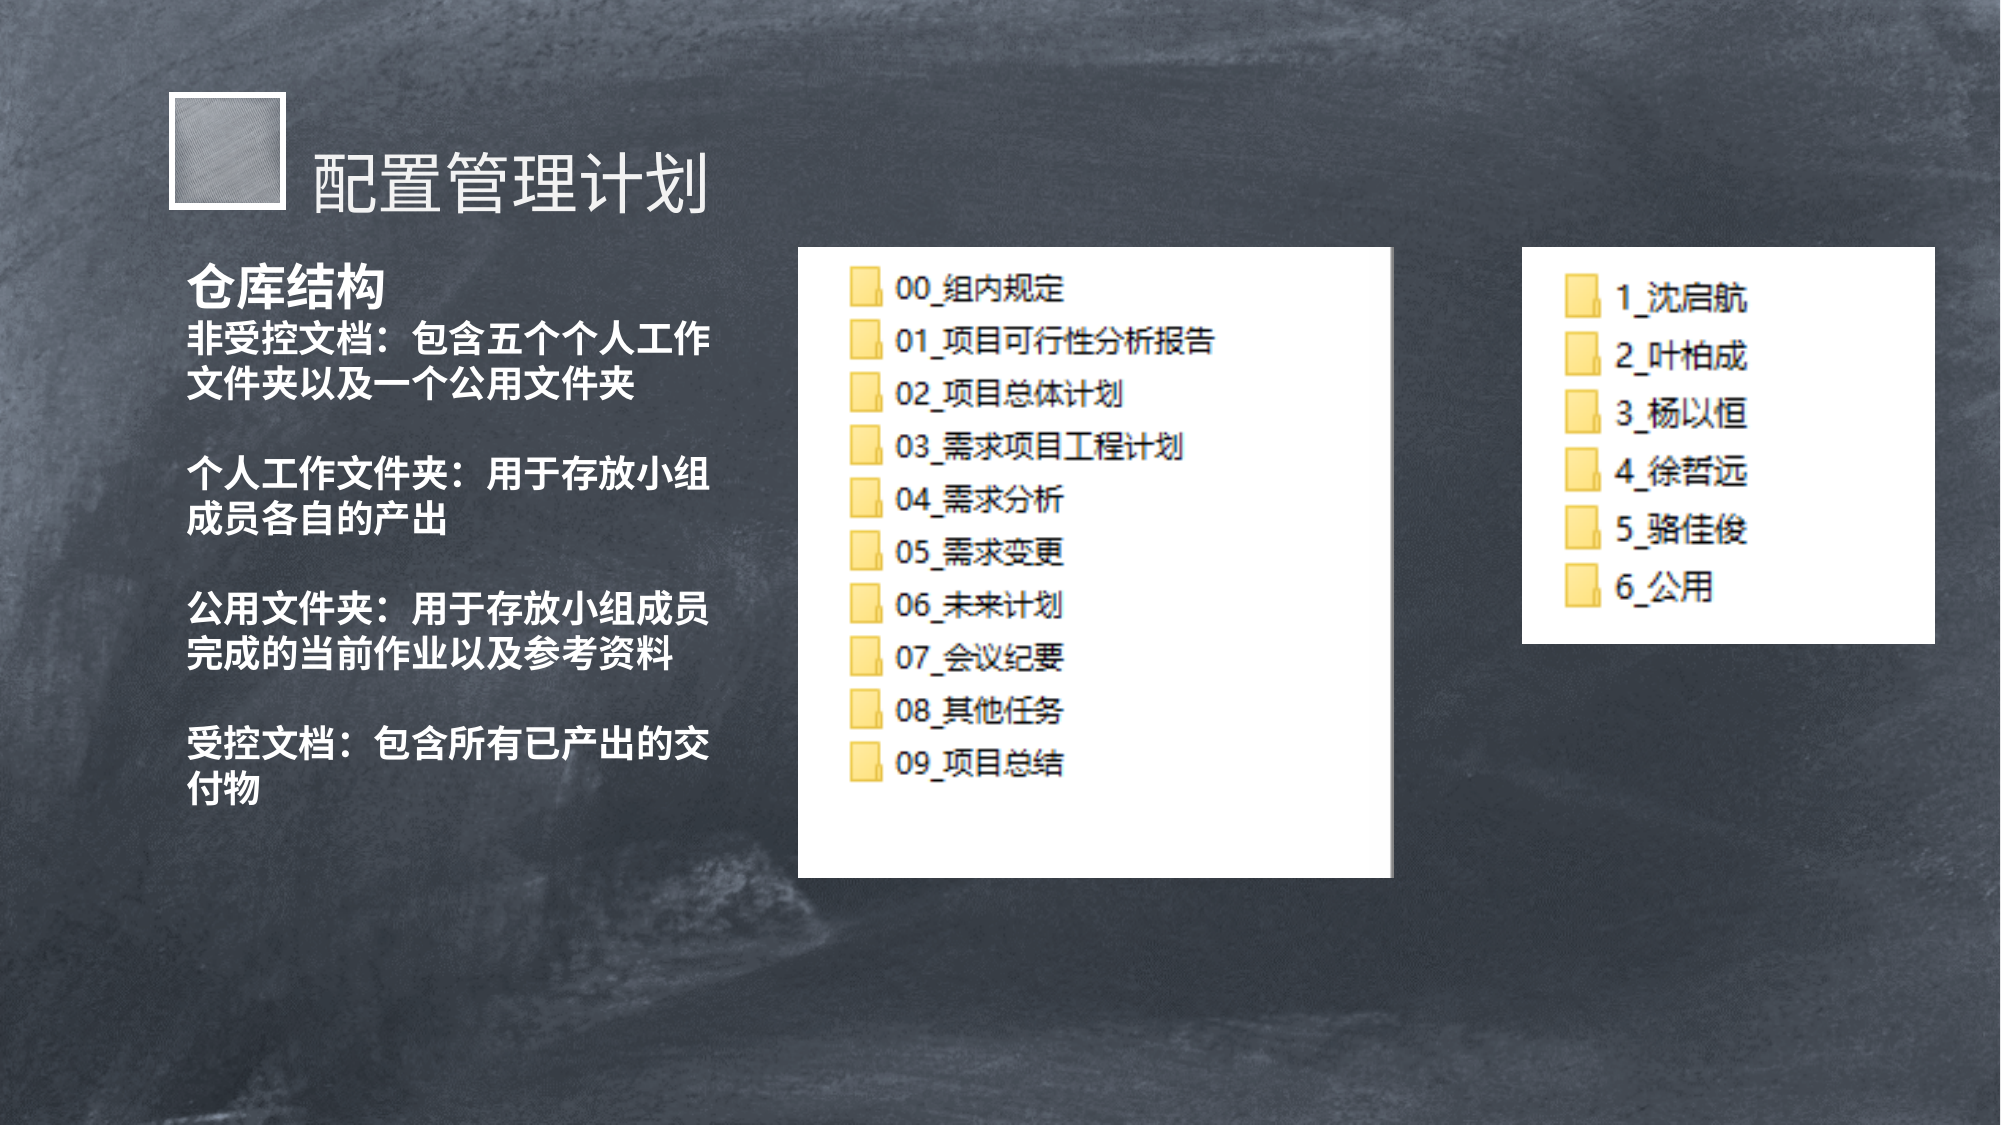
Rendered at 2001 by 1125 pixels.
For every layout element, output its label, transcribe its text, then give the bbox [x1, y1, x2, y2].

text_box 配置管理计划 [296, 54, 727, 229]
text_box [798, 247, 1934, 878]
text_box 仓库结构 非受控文档：包含五个个人工作文件夹以及一个公用文件夹 个人工作文件夹：用于存放小组成员各自的产出 公用文件夹：用于存放小组成员完成的当前作业以及参考资料 受控文档：包含所有已产出的交付物 [171, 247, 729, 818]
picture [0, 0, 2001, 1125]
text_box [171, 94, 284, 208]
